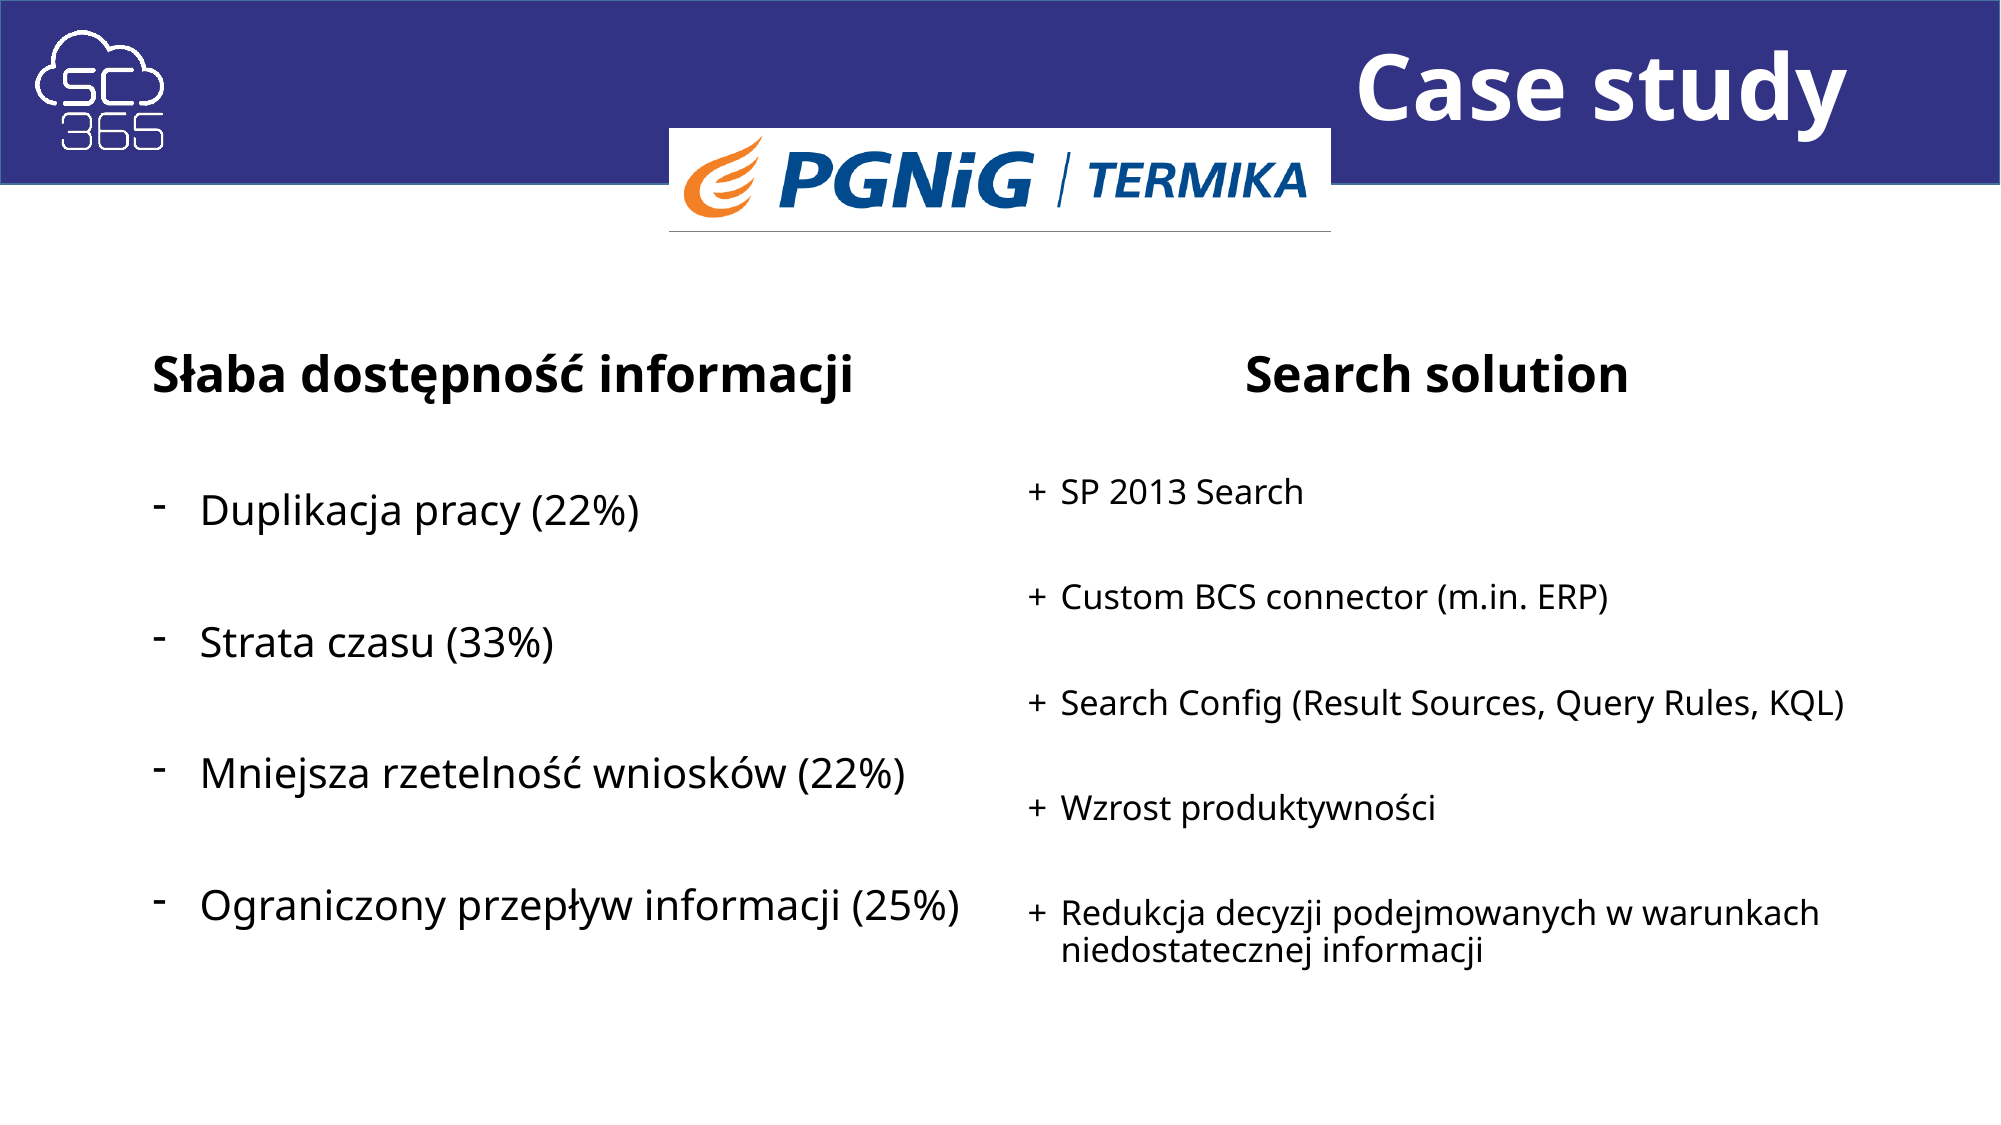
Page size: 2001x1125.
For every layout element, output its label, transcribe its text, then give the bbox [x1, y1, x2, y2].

list Słaba dostępność informacji [137, 275, 984, 410]
title Case study [137, 0, 1863, 182]
picture [35, 30, 137, 150]
list Search solution [1012, 275, 1863, 410]
list Duplikacja pracy (22%) Strata czasu (33%) Mniejsza rzetelność wniosków (22%) Ograniczony przepływ informacji (25%) [137, 410, 984, 1016]
picture [669, 128, 1331, 232]
list SP 2013 Search Custom BCS connector (m.in. ERP) Search Config (Result Sources, Query Rules, KQL) Wzrost produktywności Redukcja decyzji podejmowanych w warunkach niedostatecznej informacji [1012, 410, 1863, 1016]
